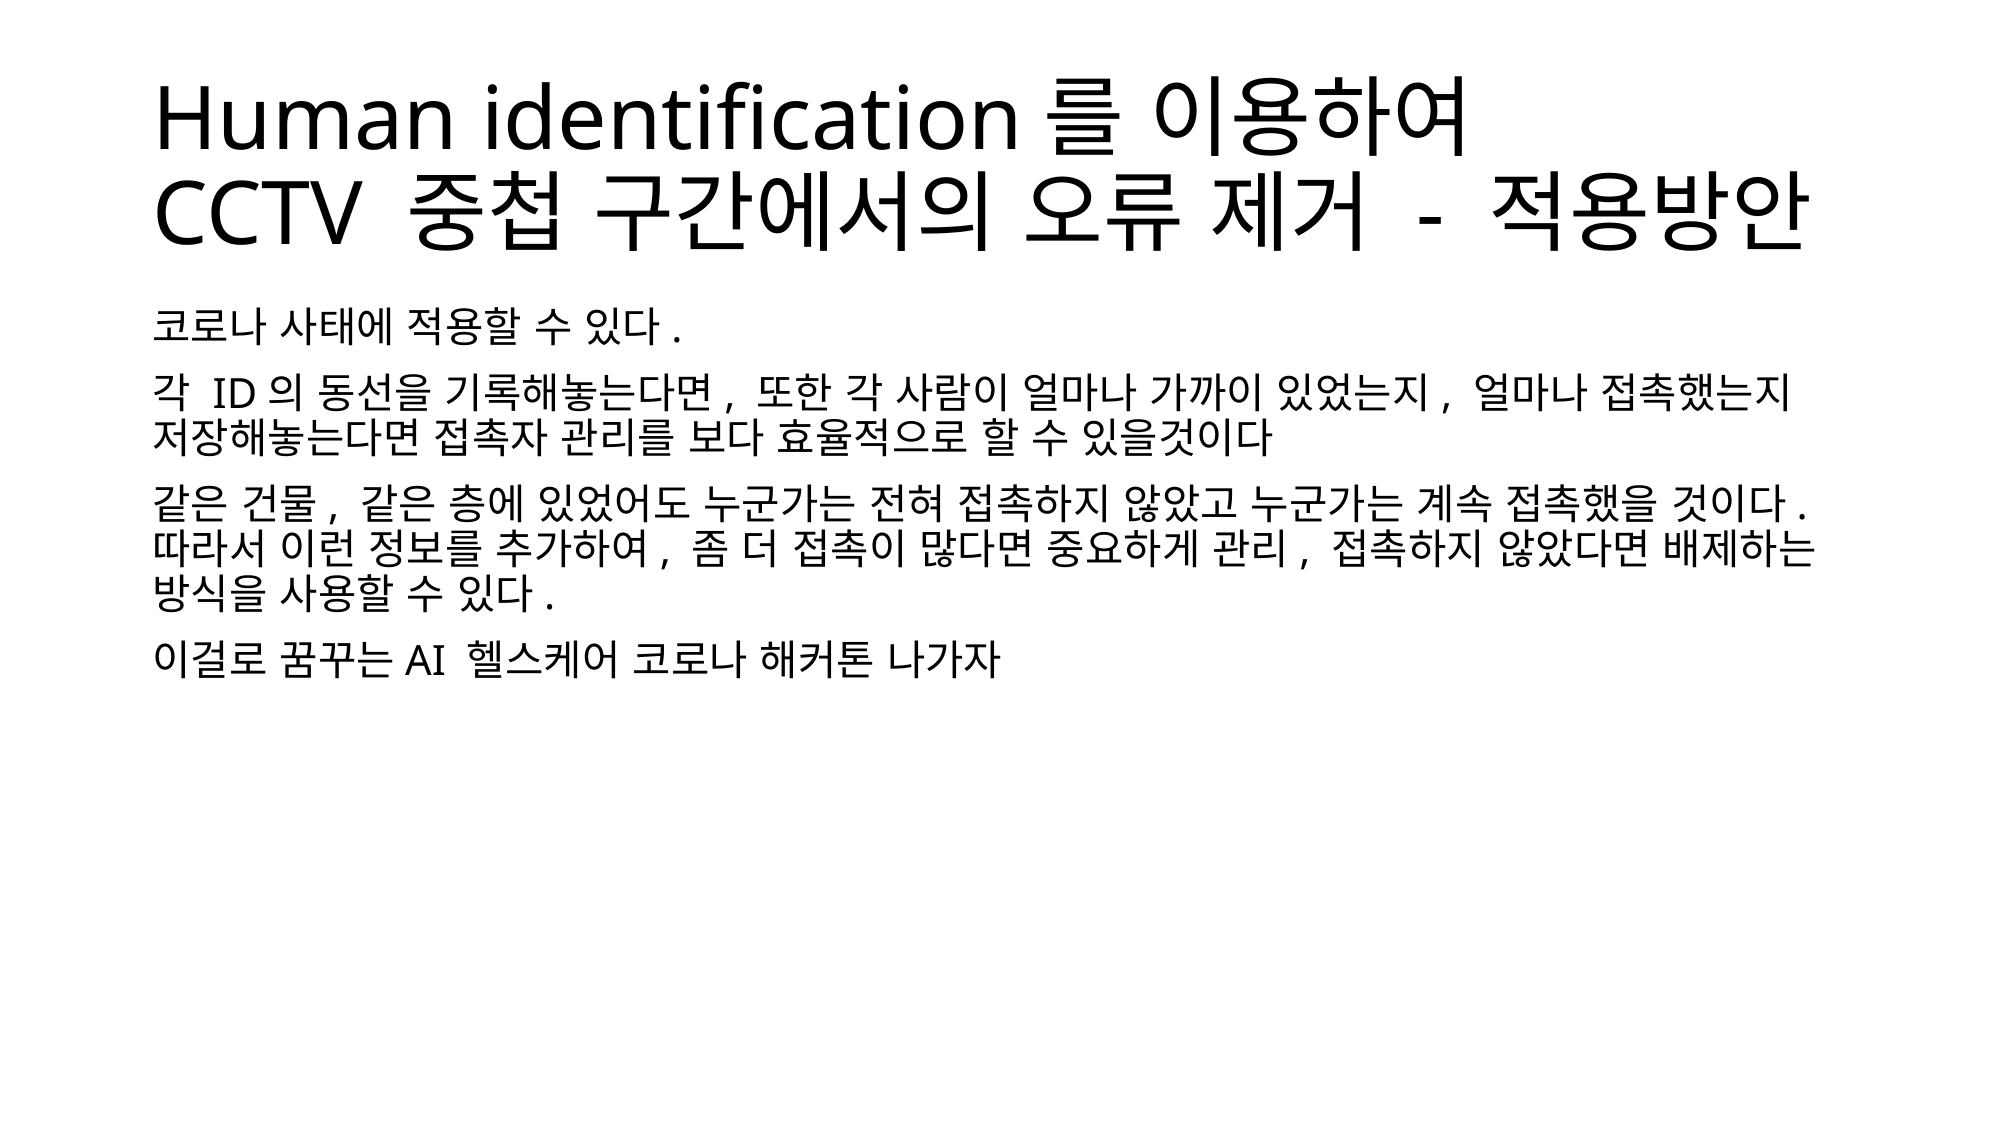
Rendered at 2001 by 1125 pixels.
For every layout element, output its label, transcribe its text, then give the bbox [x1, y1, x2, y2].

list 코로나 사태에 적용할 수 있다. 각 ID의 동선을 기록해놓는다면, 또한 각 사람이 얼마나 가까이 있었는지, 얼마나 접촉했는지 저장해놓는다면 접촉자 관리를 보다 효율적으로 할 수 있을것이다 같은 건물, 같은 층에 있었어도 누군가는 전혀 접촉하지 않았고 누군가는 계속 접촉했을 것이다. 따라서 이런 정보를 추가하여, 좀 더 접촉이 많다면 중요하게 관리, 접촉하지 않았다면 배제하는 방식을 사용할 수 있다. 이걸로 꿈꾸는AI 헬스케어 코로나 해커톤 나가자 [137, 299, 1863, 1014]
title Human identification를 이용하여 CCTV 중첩 구간에서의 오류 제거 - 적용방안 [137, 59, 1863, 278]
